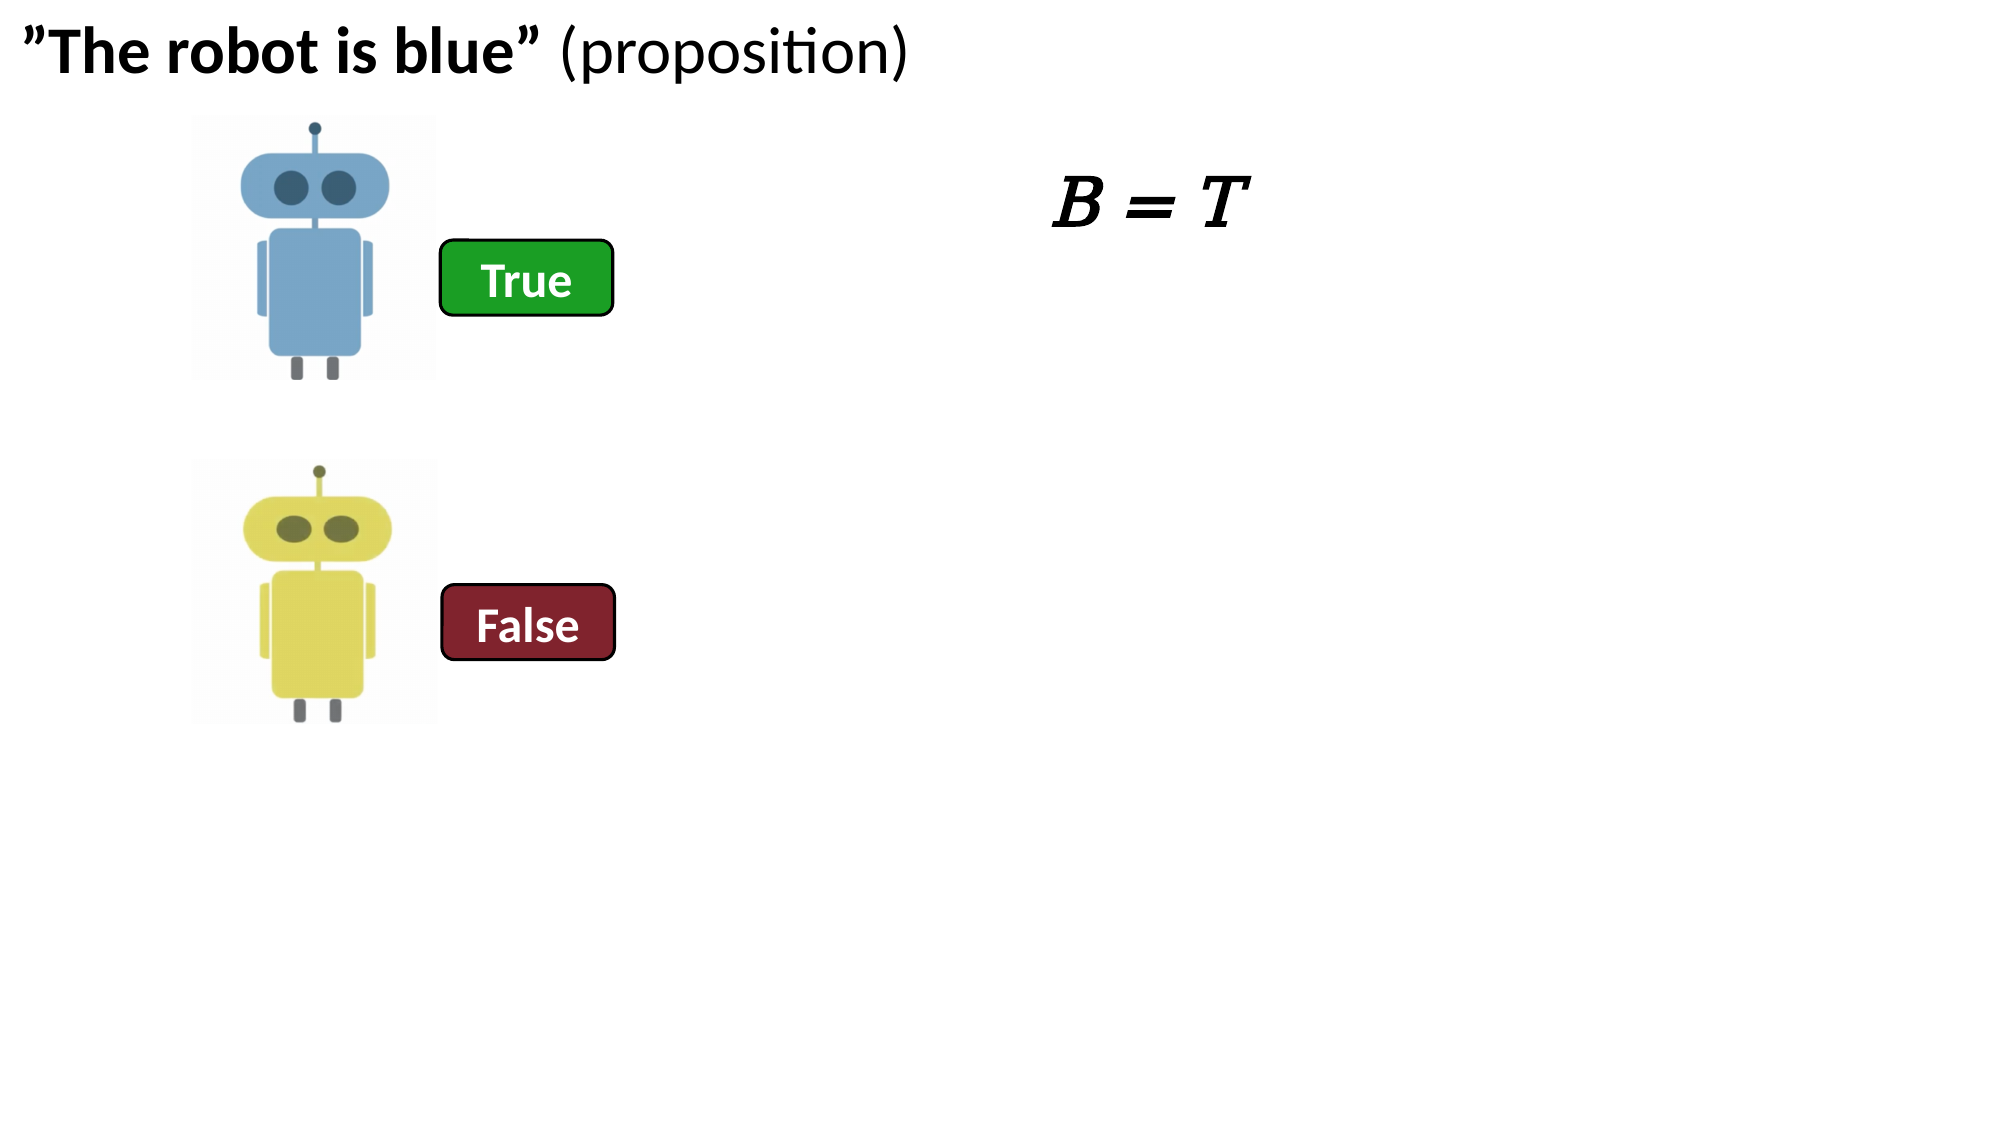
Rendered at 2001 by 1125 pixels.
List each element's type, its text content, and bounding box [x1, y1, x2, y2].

picture [191, 459, 438, 724]
text_box True [439, 239, 614, 317]
text_box False [440, 583, 616, 661]
text_box ¬B = T [979, 151, 1253, 247]
text_box ”The robot is blue” (proposition) [5, 0, 926, 95]
picture [191, 115, 436, 380]
